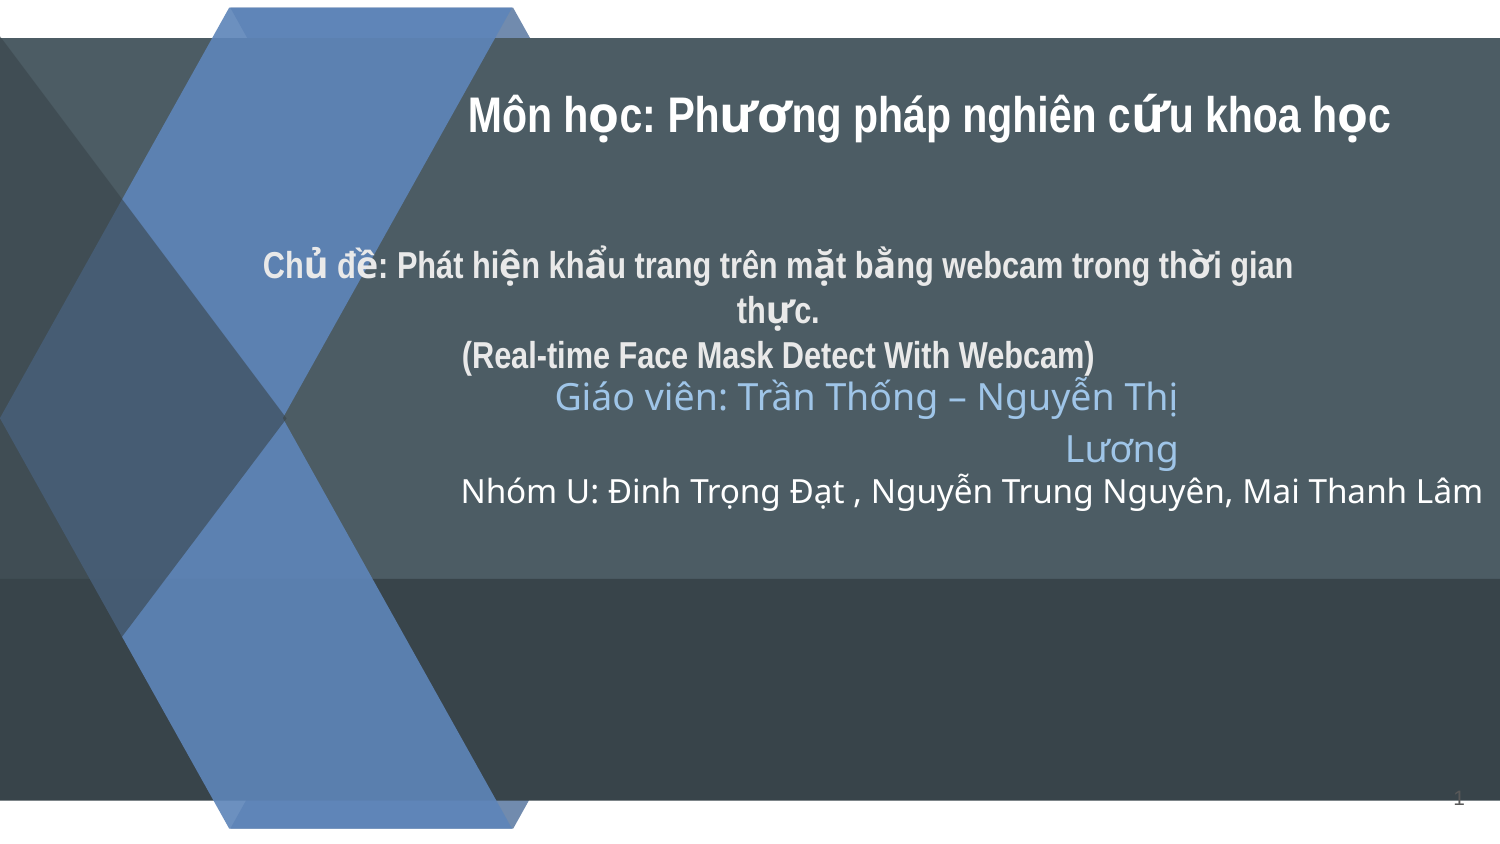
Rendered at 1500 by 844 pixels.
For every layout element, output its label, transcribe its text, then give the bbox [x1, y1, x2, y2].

title Môn học: Phương pháp nghiên cứu khoa học [402, 67, 1457, 200]
subtitle Nhóm U: Đinh Trọng Đạt , Nguyễn Trung Nguyên, Mai Thanh Lâm [352, 449, 1500, 517]
subtitle Giáo viên: Trần Thống – Nguyễn Thị Lương [497, 358, 1195, 416]
text_box Chủ đề: Phát hiện khẩu trang trên mặt bằng webcam trong thời gian thực. (Real-time Face Mask Detect With Webcam) [210, 225, 1347, 358]
slide_number 1 [1389, 764, 1480, 830]
